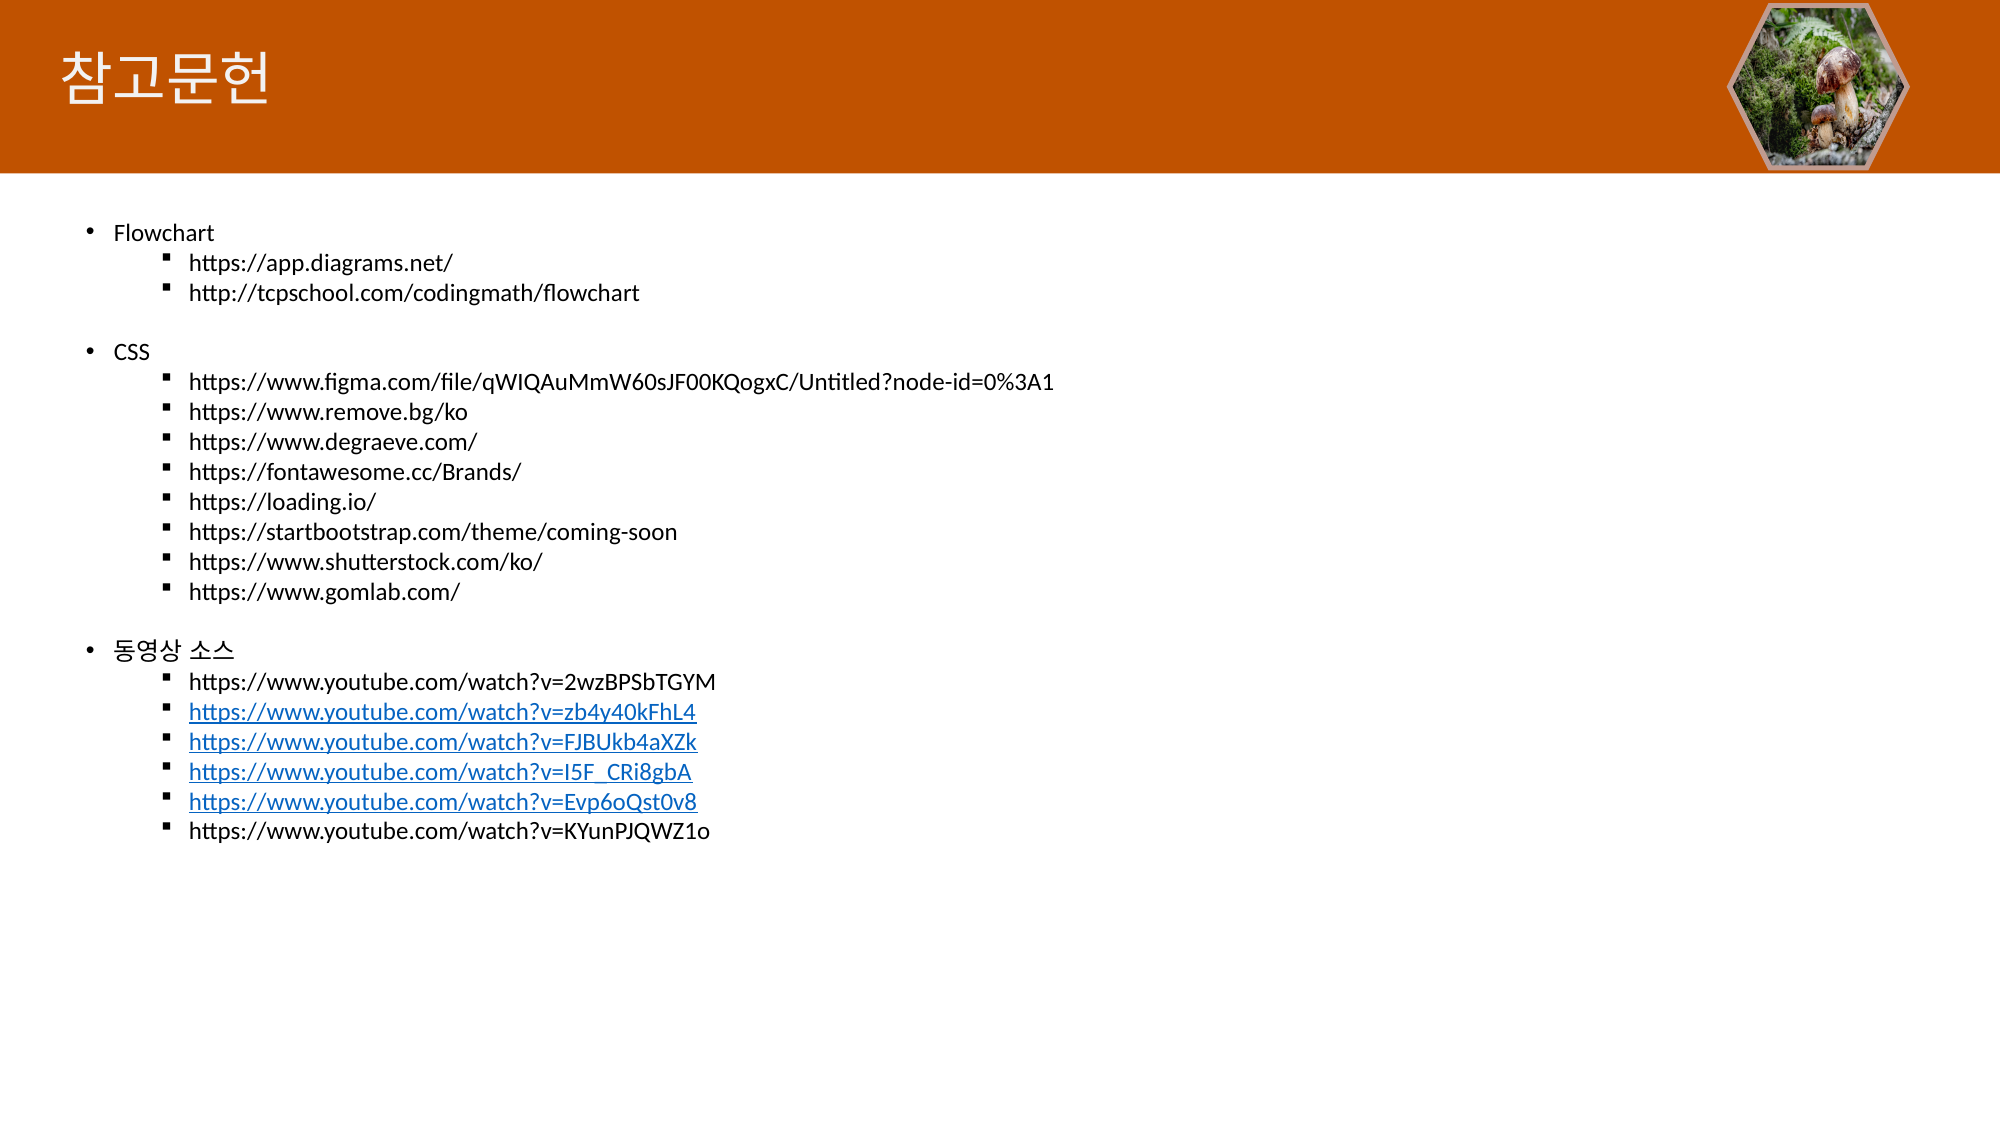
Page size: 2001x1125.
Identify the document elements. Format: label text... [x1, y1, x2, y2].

text_box [1728, 4, 1909, 169]
text_box Flowchart https://app.diagrams.net/ http://tcpschool.com/codingmath/flowchart CSS https://www.figma.com/file/qWIQAuMmW60sJF00KQogxC/Untitled?node-id=0%3A1 https://www.remove.bg/ko https://www.degraeve.com/ https://fontawesome.cc/Brands/ https://loading.io/ https://startbootstrap.com/theme/coming-soon https://www.shutterstock.com/ko/ https://www.gomlab.com/ 동영상 소스 https://www.youtube.com/watch?v=2wzBPSbTGYM https://www.youtube.com/watch?v=zb4y40kFhL4 https://www.youtube.com/watch?v=FJBUkb4aXZk https://www.youtube.com/watch?v=I5F_CRi8gbA https://www.youtube.com/watch?v=Evp6oQst0v8 https://www.youtube.com/watch?v=KYunPJQWZ1o [71, 208, 1776, 883]
text_box [0, 0, 2000, 174]
text_box 참고문헌 [44, 35, 1063, 120]
